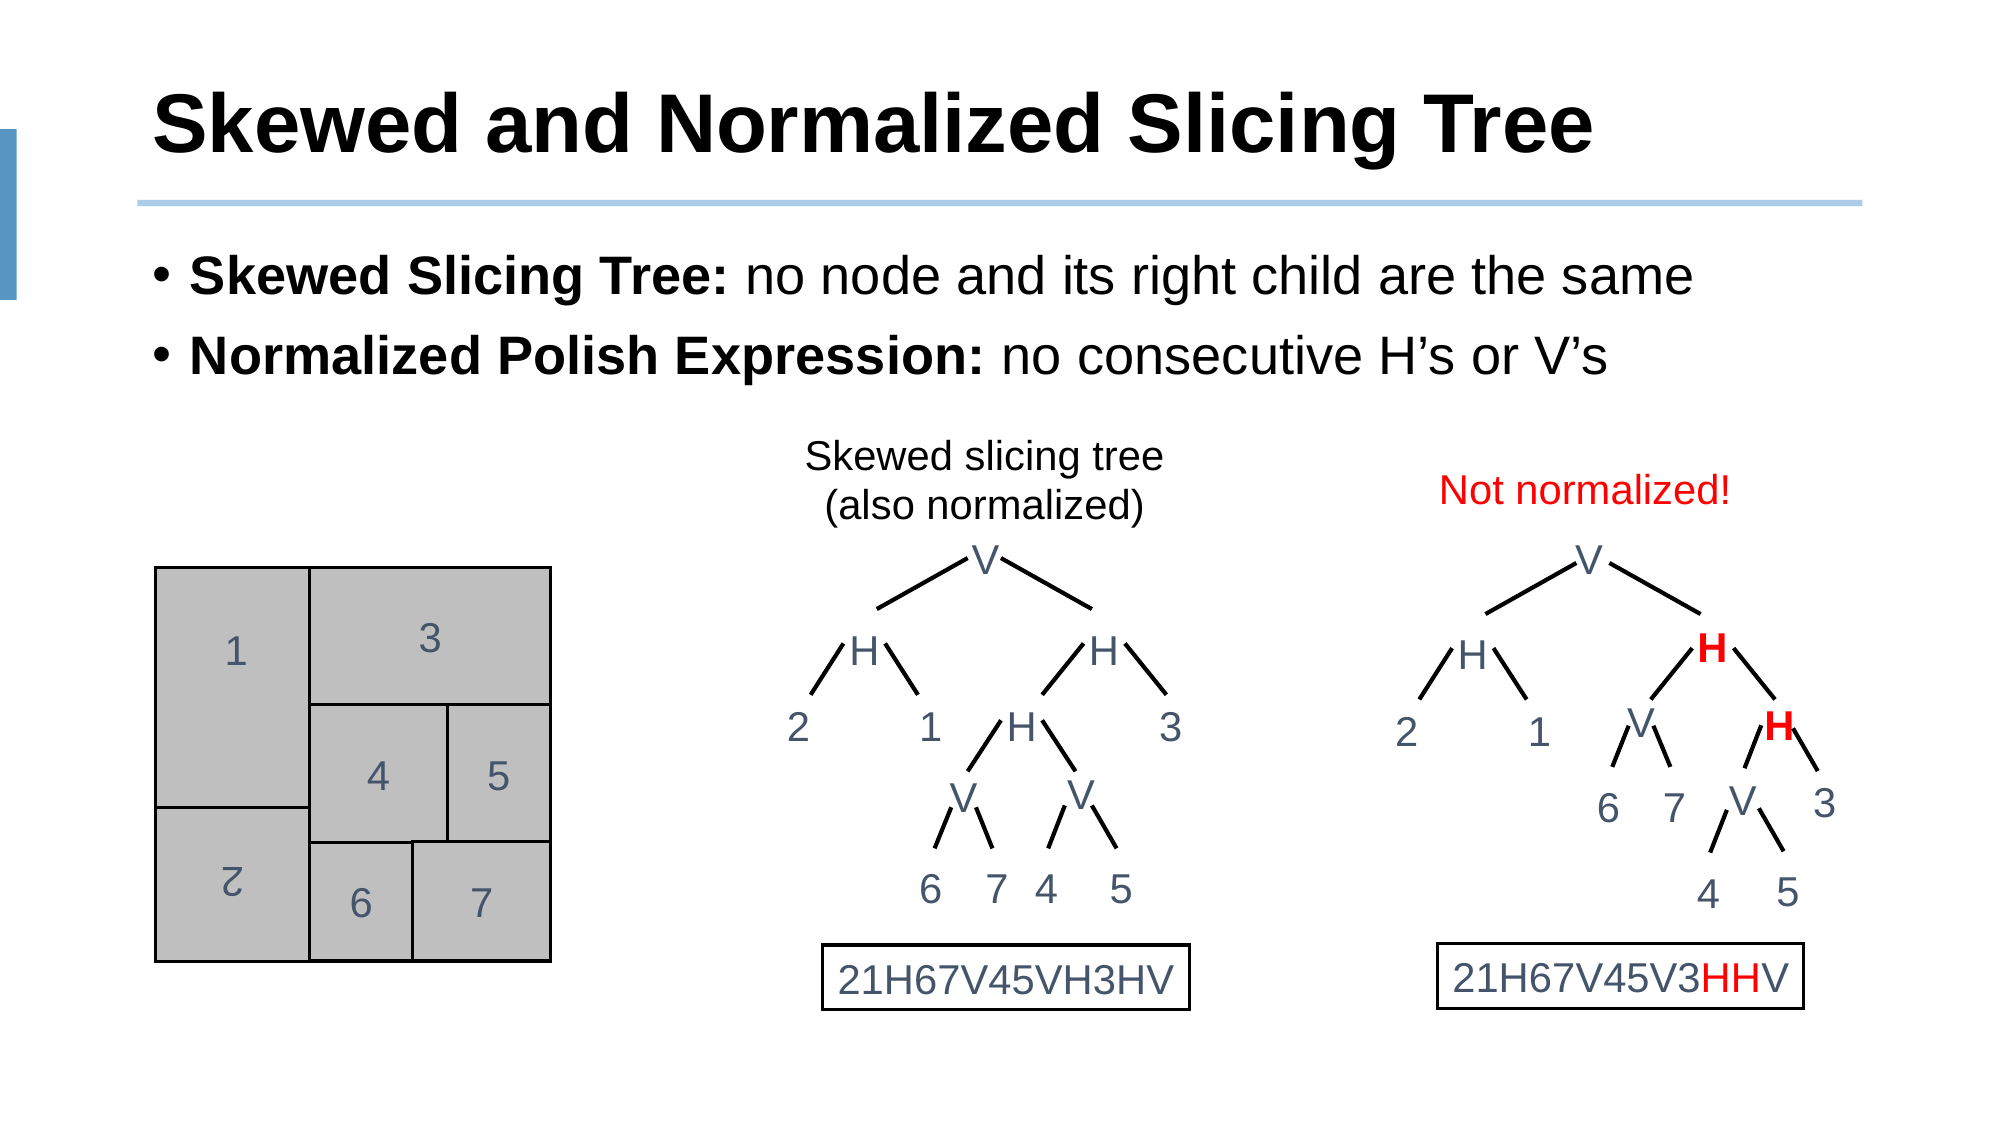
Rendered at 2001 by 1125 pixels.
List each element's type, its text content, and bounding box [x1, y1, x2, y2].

text_box Not normalized! [1372, 455, 1799, 520]
list Skewed Slicing Tree: no node and its right child are the same Normalized Polish Expression: no consecutive H’s or V’s [137, 240, 1863, 1014]
text_box Skewed slicing tree (also normalized) [771, 421, 1198, 525]
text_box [771, 525, 1198, 1014]
title Skewed and Normalized Slicing Tree [137, 42, 1863, 208]
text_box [1380, 525, 1852, 1012]
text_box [154, 567, 551, 962]
